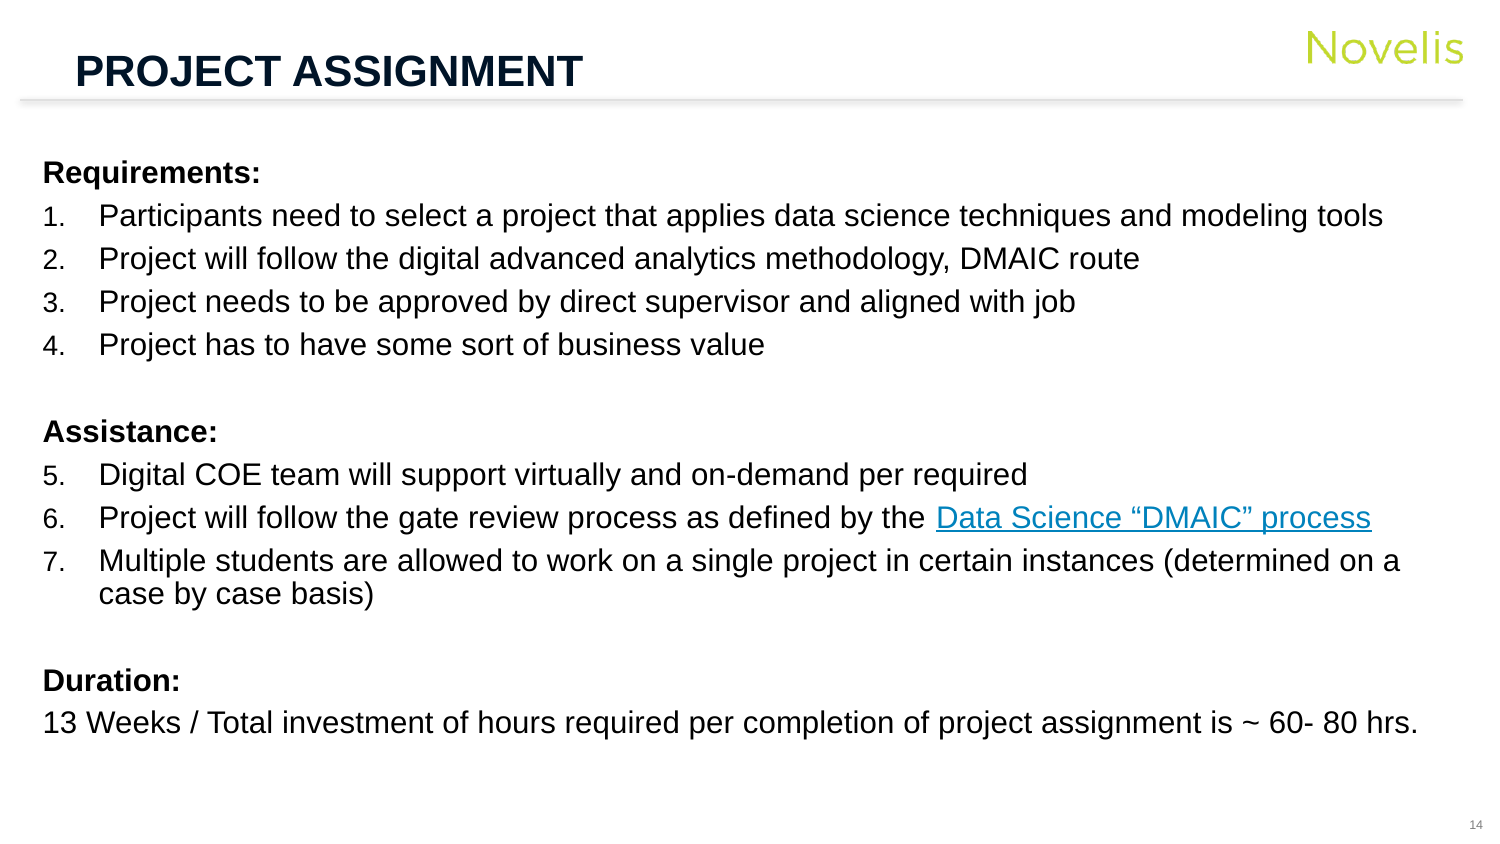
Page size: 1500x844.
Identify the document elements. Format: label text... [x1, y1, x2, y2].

title Project assignment [75, 33, 1111, 106]
picture [1308, 31, 1463, 64]
list Requirements: Participants need to select a project that applies data science techniques and modeling tools Project will follow the digital advanced analytics methodology, DMAIC route Project needs to be approved by direct supervisor and aligned with job Project has to have some sort of business value Assistance: Digital COE team will support virtually and on-demand per required Project will follow the gate review process as defined by the Data Science “DMAIC” process Multiple students are allowed to work on a single project in certain instances (determined on a case by case basis) Duration: 13 Weeks / Total investment of hours required per completion of project assignment is ~ 60- 80 hrs. [42, 109, 1432, 741]
